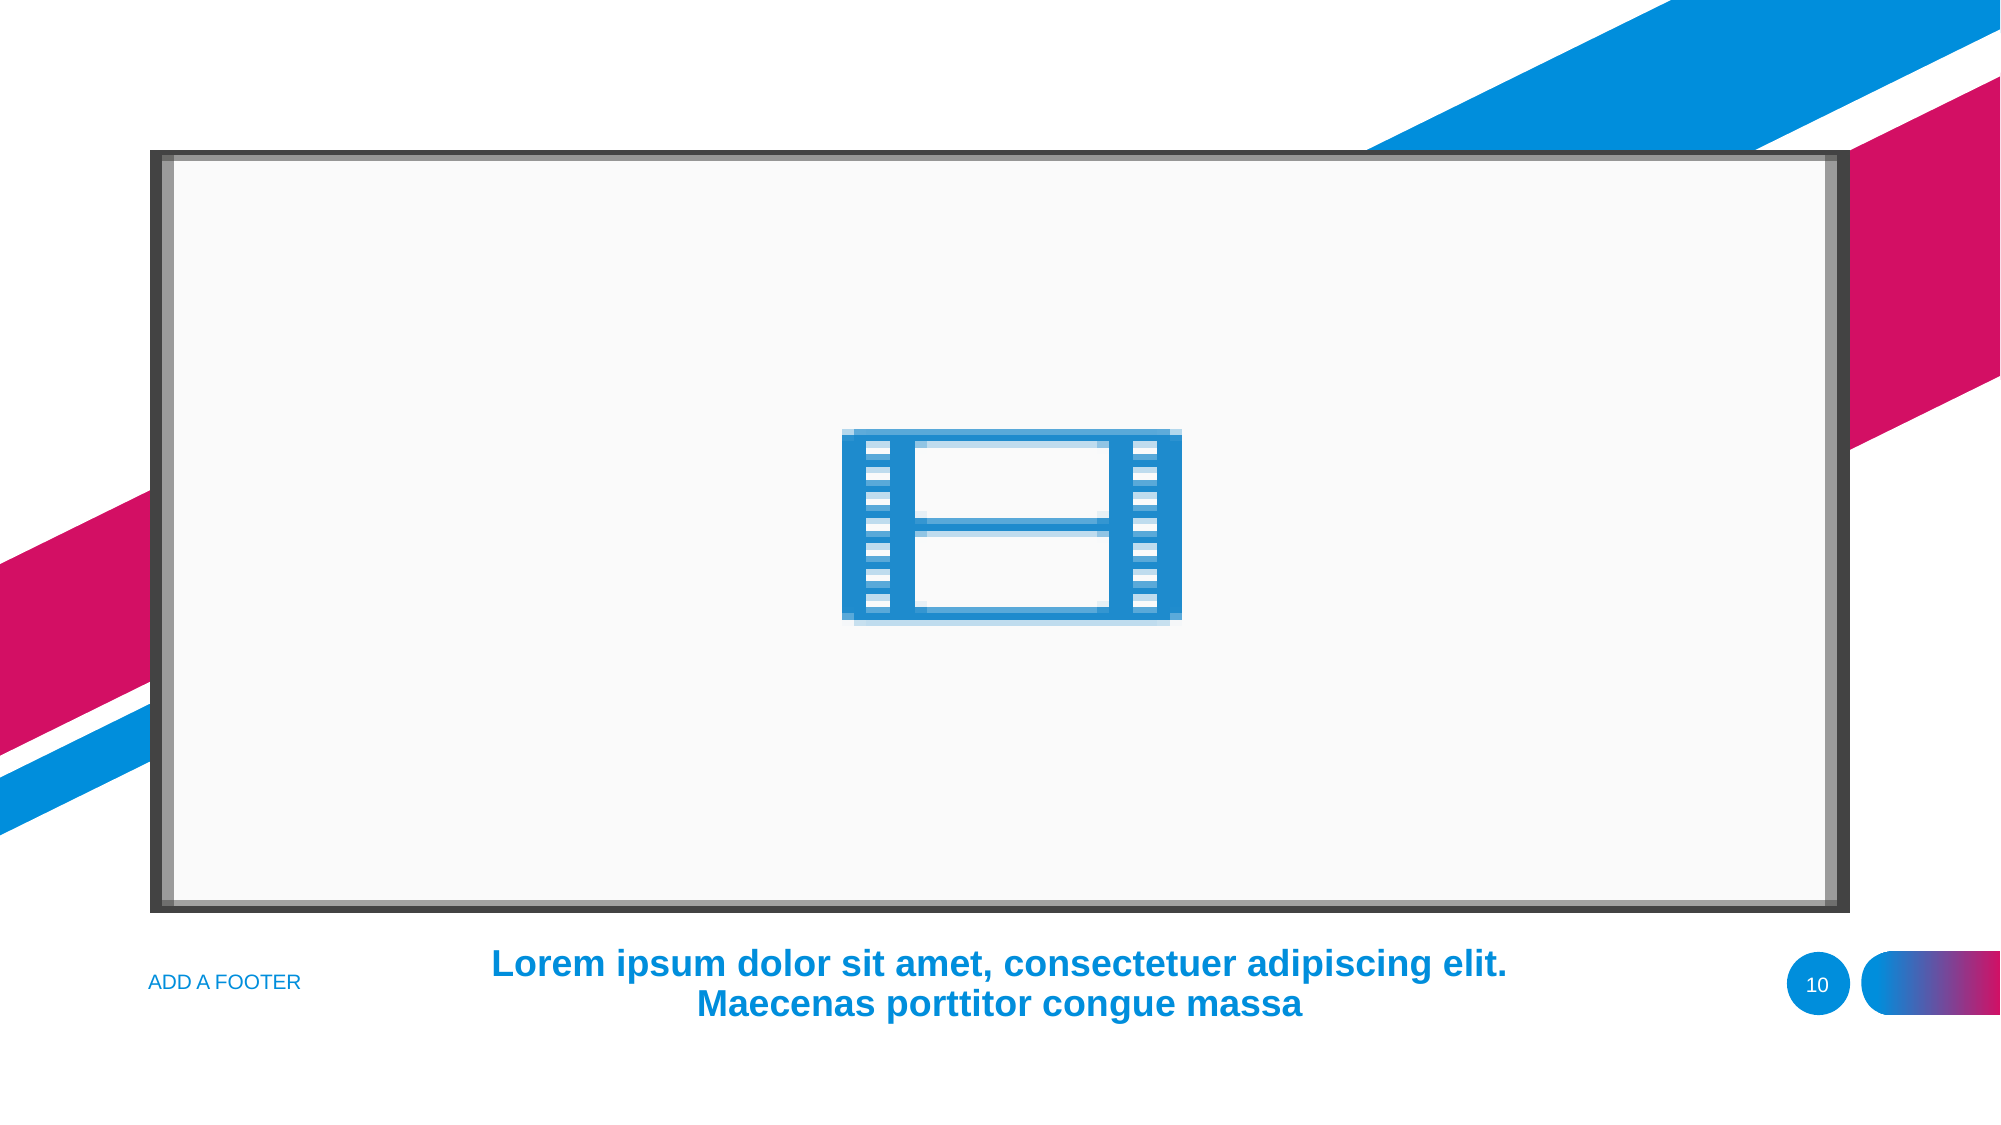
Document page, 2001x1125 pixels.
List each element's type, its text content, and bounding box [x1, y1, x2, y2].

title Lorem ipsum dolor sit amet, consectetuer adipiscing elit. Maecenas porttitor congue massa [395, 936, 1605, 1077]
slide_number 10 [1772, 954, 1863, 1015]
footer ADD A FOOTER [133, 951, 525, 1011]
